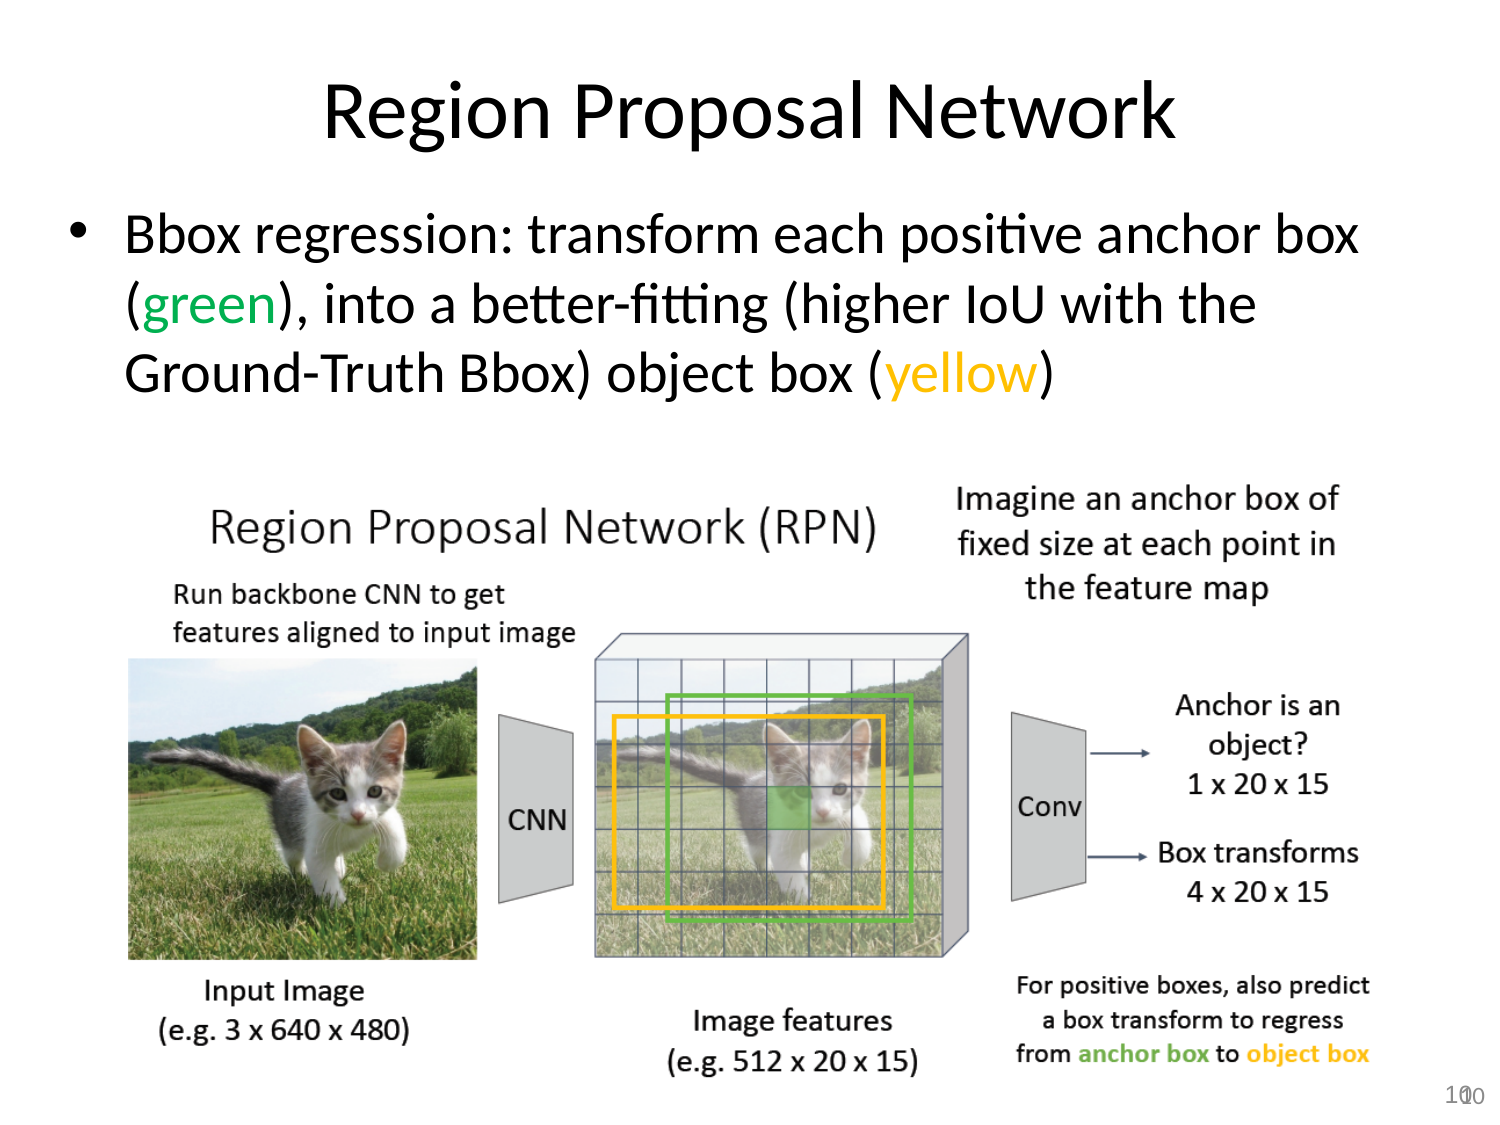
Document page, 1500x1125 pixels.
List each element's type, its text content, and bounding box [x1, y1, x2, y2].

picture [127, 481, 1373, 1083]
slide_number 10 [1137, 1071, 1488, 1112]
title Region Proposal Network [24, 11, 1475, 200]
list Bbox regression: transform each positive anchor box (green), into a better-fitting (higher IoU with the Ground-Truth Bbox) object box (yellow) [53, 187, 1447, 482]
